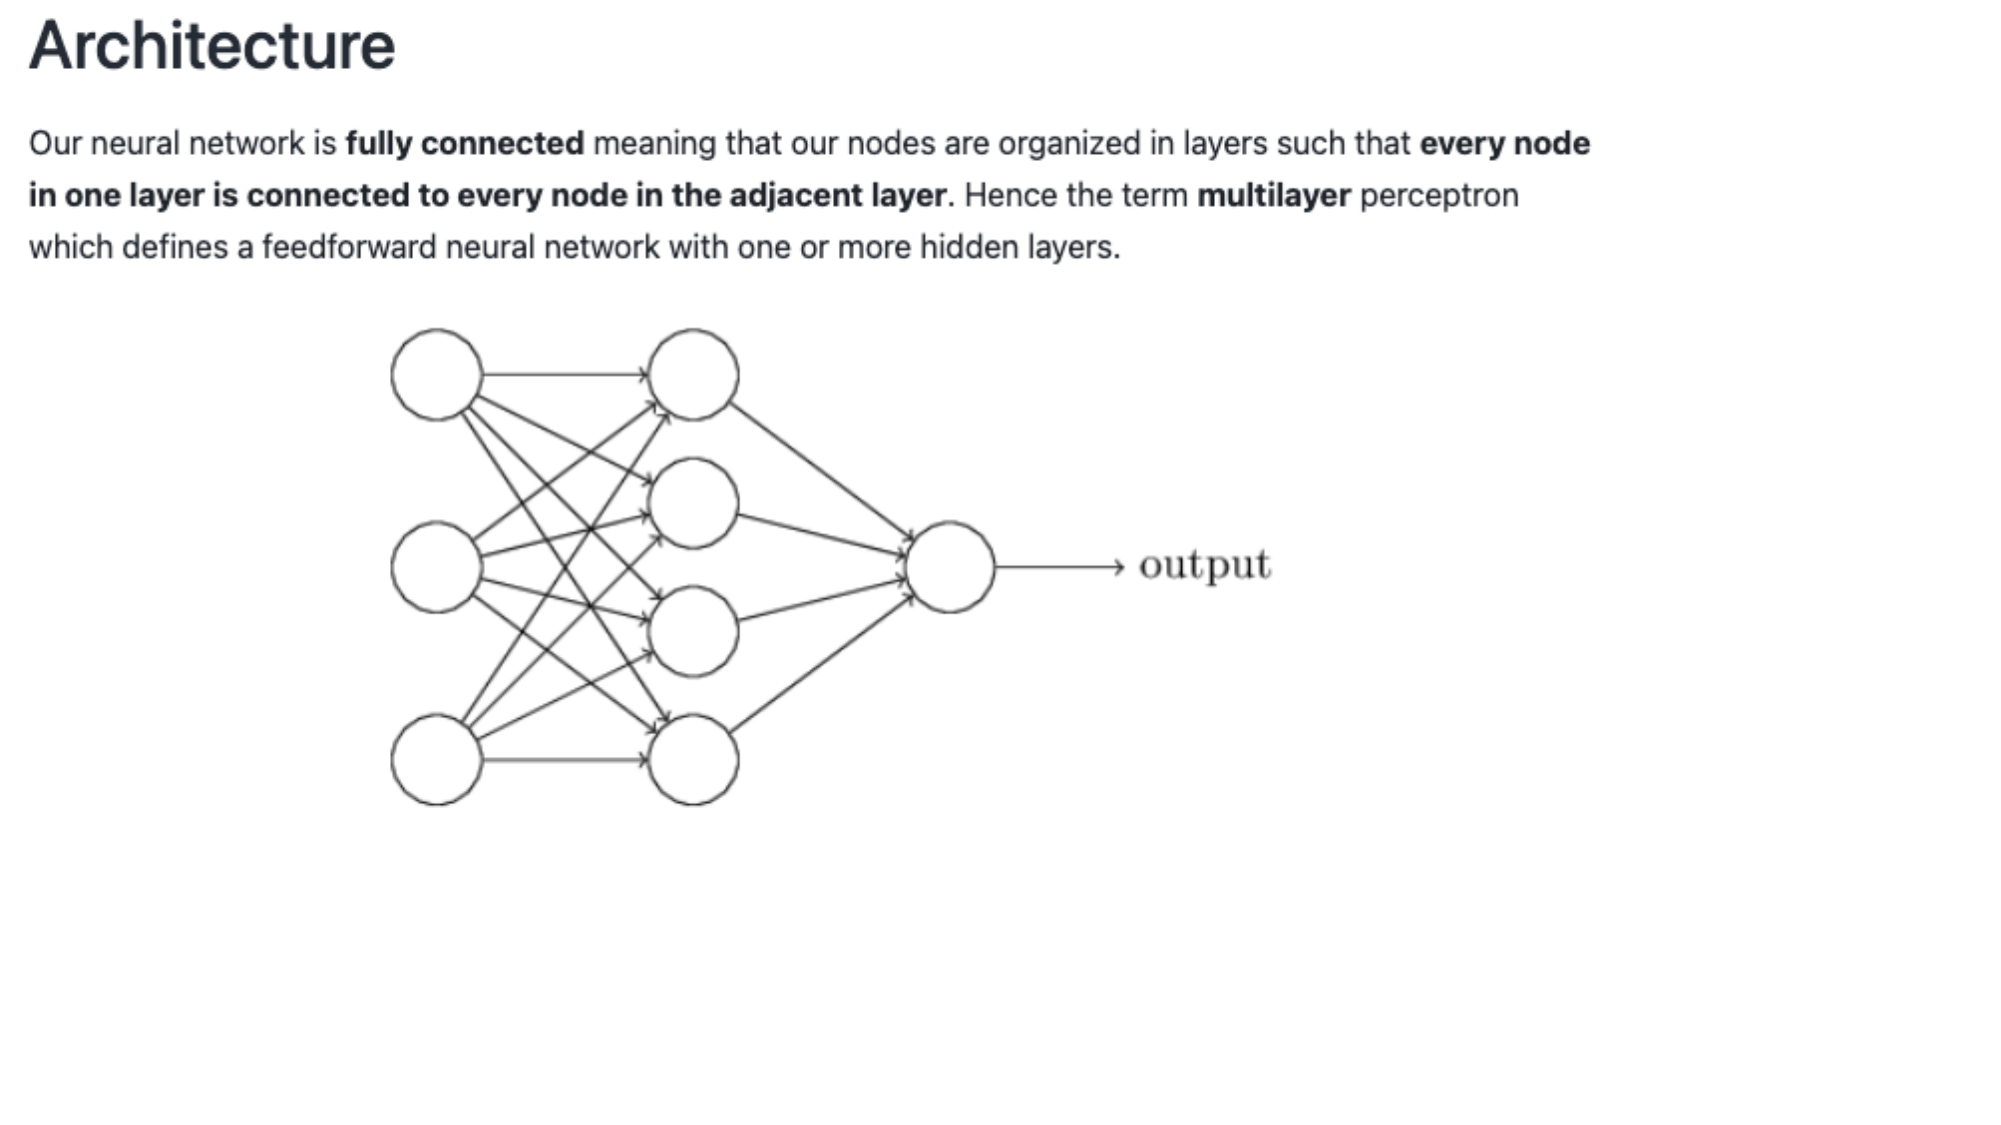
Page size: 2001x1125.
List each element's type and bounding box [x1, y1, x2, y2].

picture [0, 0, 1626, 837]
